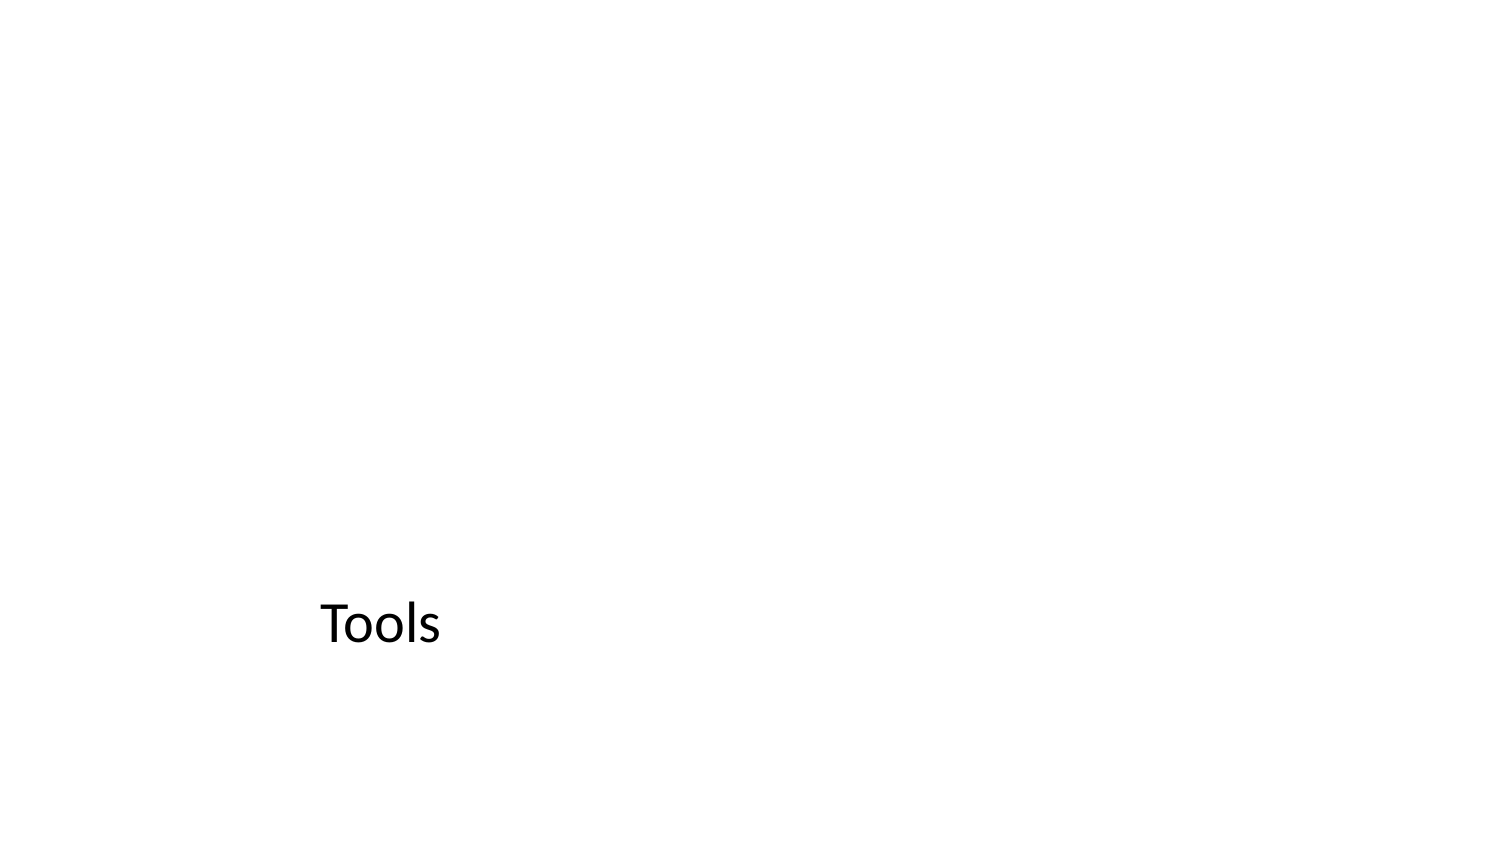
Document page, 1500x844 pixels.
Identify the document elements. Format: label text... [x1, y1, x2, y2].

title Tools [189, 569, 573, 741]
